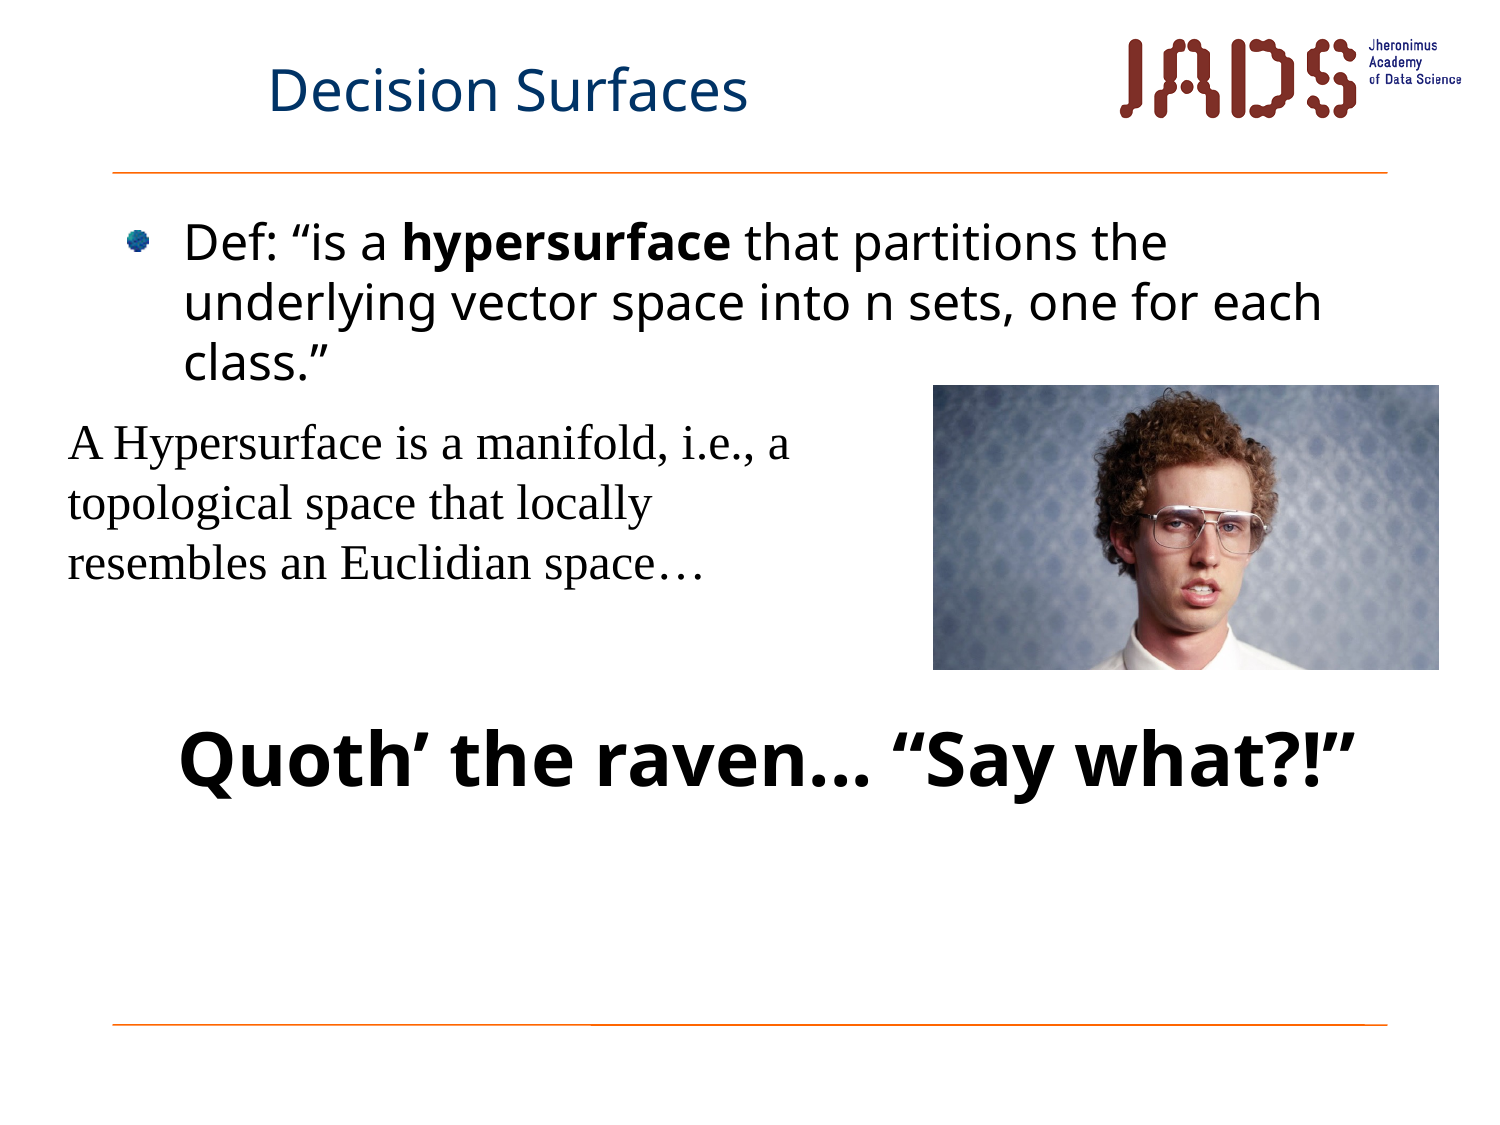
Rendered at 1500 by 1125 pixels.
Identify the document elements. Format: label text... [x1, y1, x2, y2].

title Decision Surfaces [252, 19, 1185, 157]
list Def: “is a hypersurface that partitions the underlying vector space into n sets, one for each class.” [112, 203, 1439, 988]
picture [1080, 0, 1500, 157]
text_box Quoth’ the raven... “Say what?!” [162, 704, 1373, 809]
picture [127, 230, 149, 252]
picture [933, 385, 1440, 670]
text_box A Hypersurface is a manifold, i.e., a topological space that locally resembles an Euclidian space… [52, 402, 875, 598]
